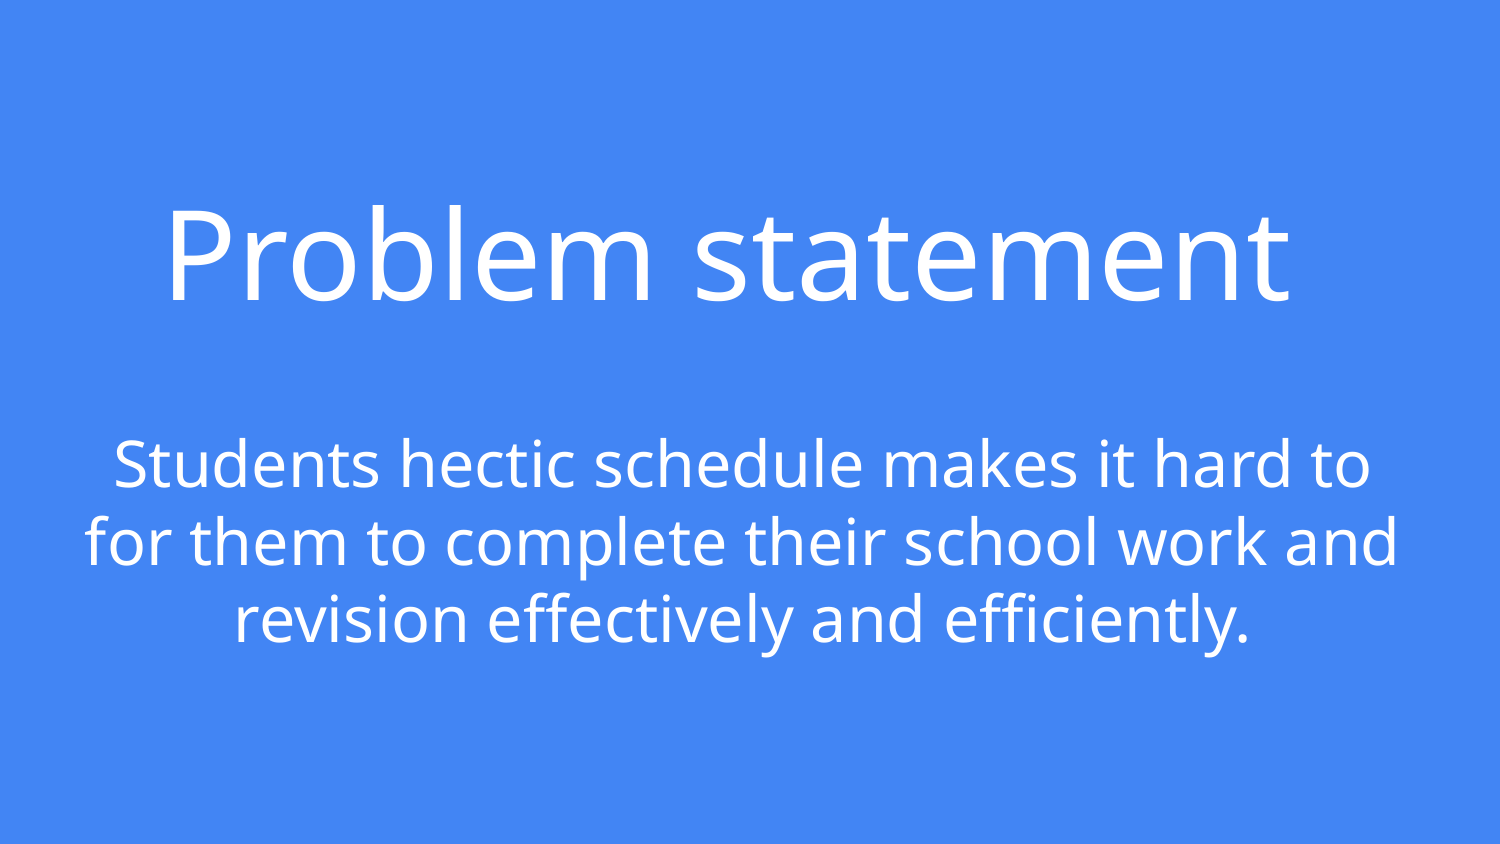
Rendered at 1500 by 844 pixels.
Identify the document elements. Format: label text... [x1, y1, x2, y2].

text_box Students hectic schedule makes it hard to for them to complete their school work and revision effectively and efficiently. [68, 408, 1418, 844]
title Problem statement [68, 214, 1418, 341]
